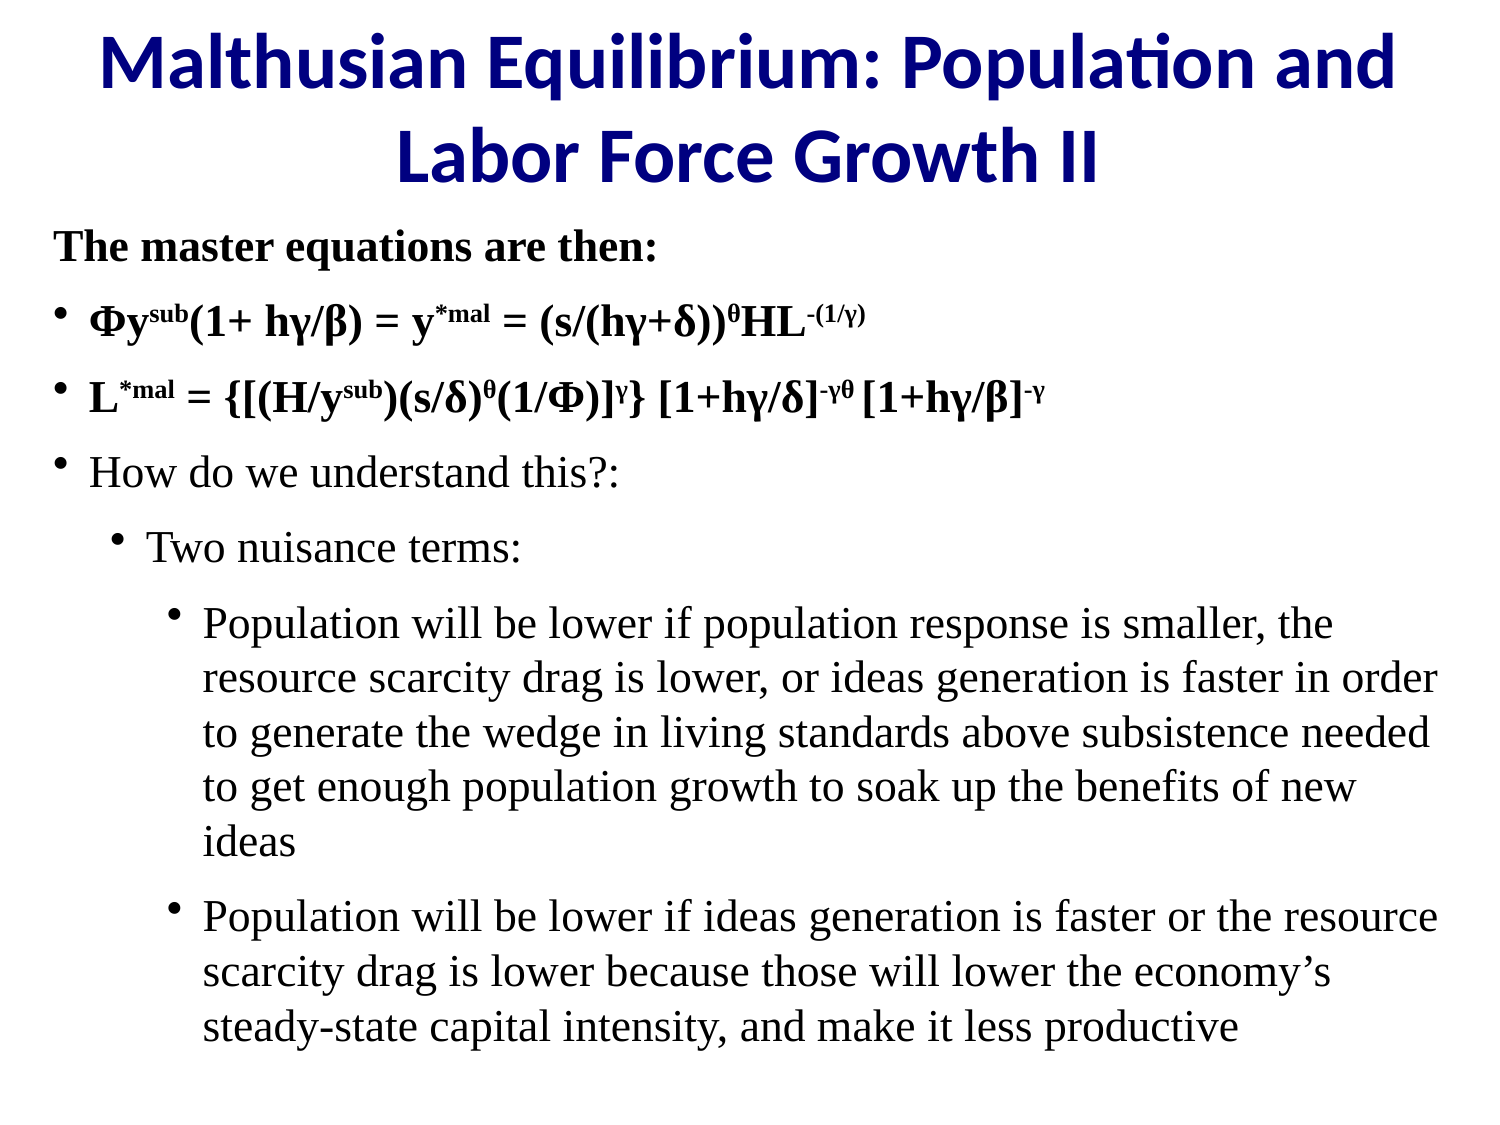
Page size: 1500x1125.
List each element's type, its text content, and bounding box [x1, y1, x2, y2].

title Malthusian Equilibrium: Population and Labor Force Growth II [44, 0, 1453, 207]
list The master equations are then: Φysub(1+ hγ/β) = y*mal = (s/(hγ+δ))θHL-(1/γ) L*mal = {[(H/ysub)(s/δ)θ(1/Φ)]γ} [1+hγ/δ]-γθ [1+hγ/β]-γ How do we understand this?: Two nuisance terms: Population will be lower if population response is smaller, the resource scarcity drag is lower, or ideas generation is faster in order to generate the wedge in living standards above subsistence needed to get enough population growth to soak up the benefits of new ideas Population will be lower if ideas generation is faster or the resource scarcity drag is lower because those will lower the economy’s steady-state capital intensity, and make it less productive [44, 207, 1453, 1095]
